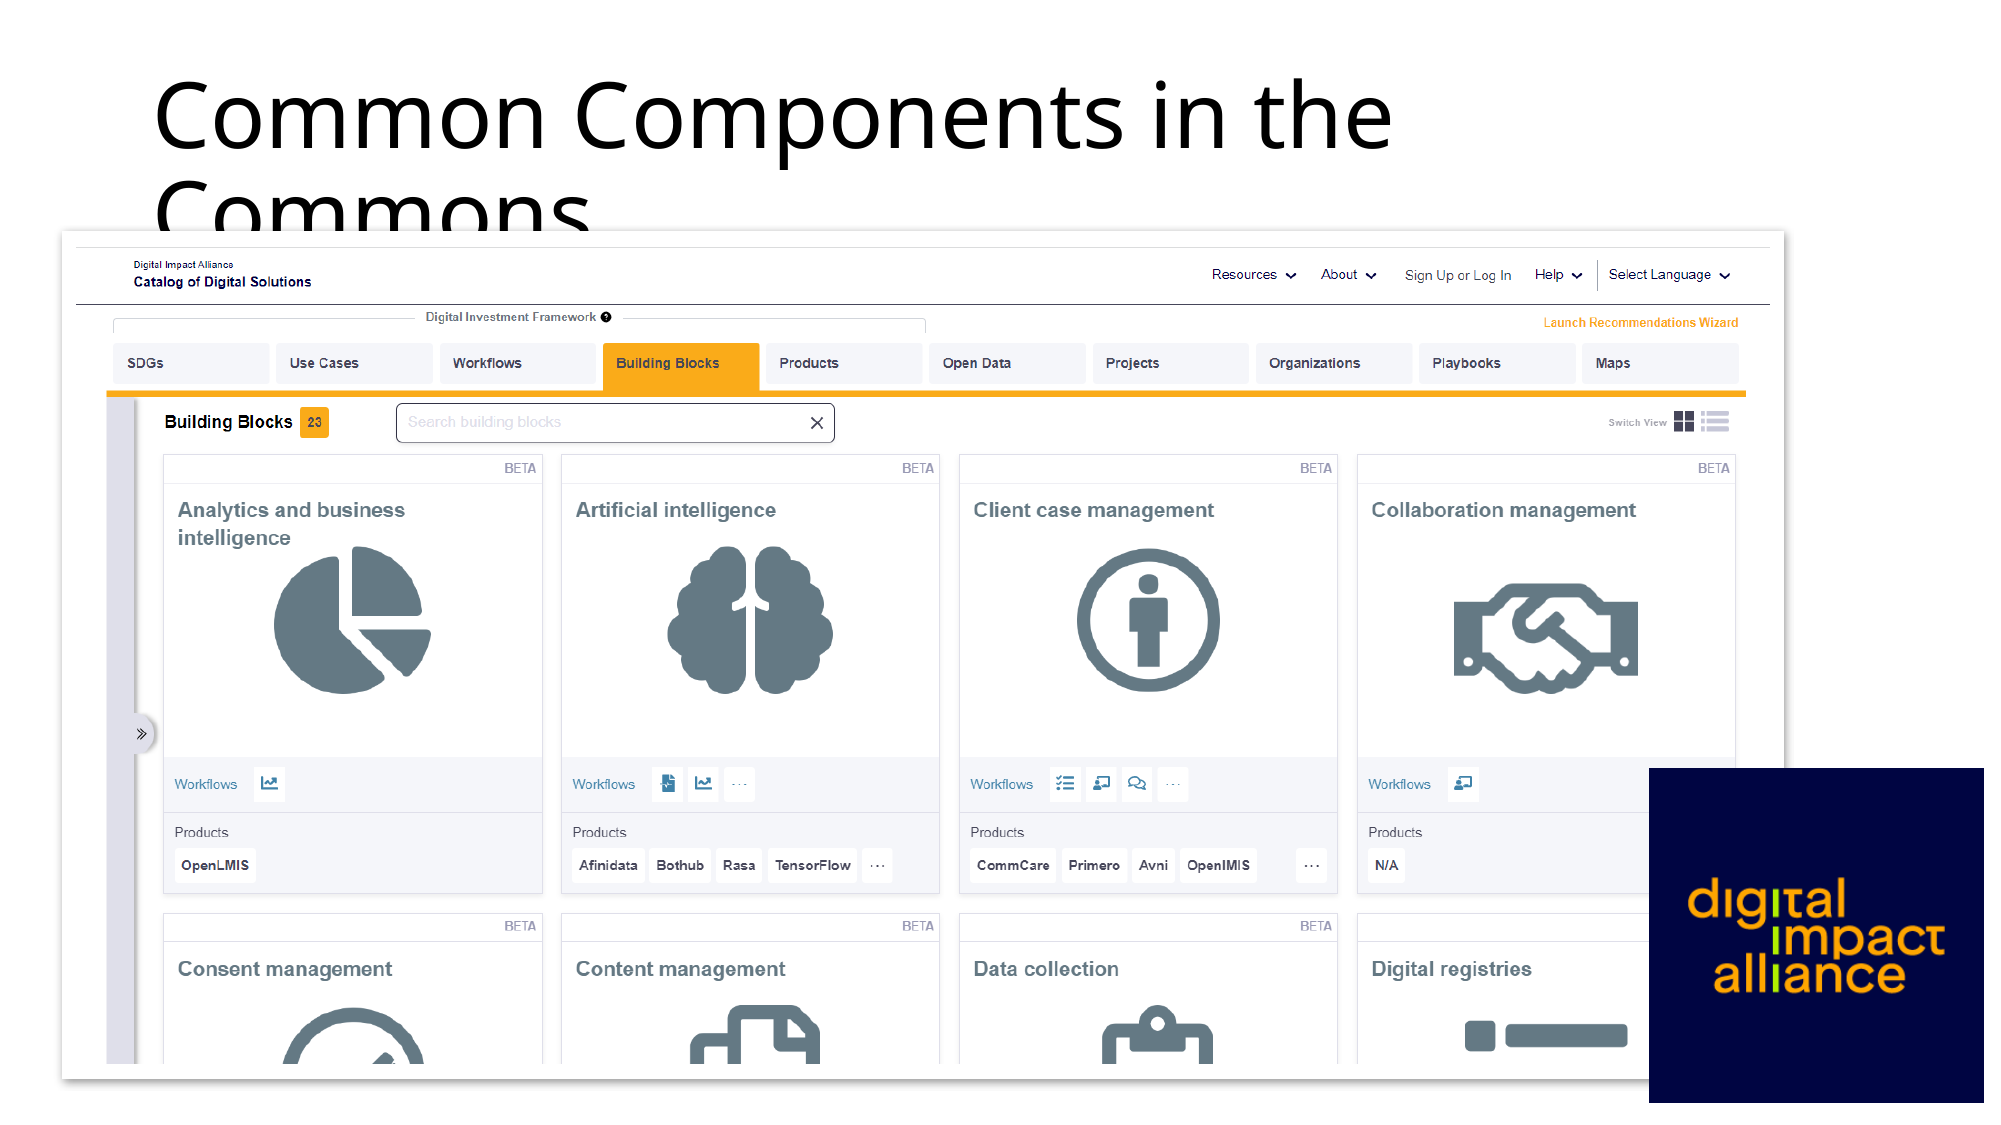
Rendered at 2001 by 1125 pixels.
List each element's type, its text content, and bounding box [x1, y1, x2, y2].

picture [76, 245, 1984, 1103]
title Common Components in the Commons [137, 59, 1863, 278]
